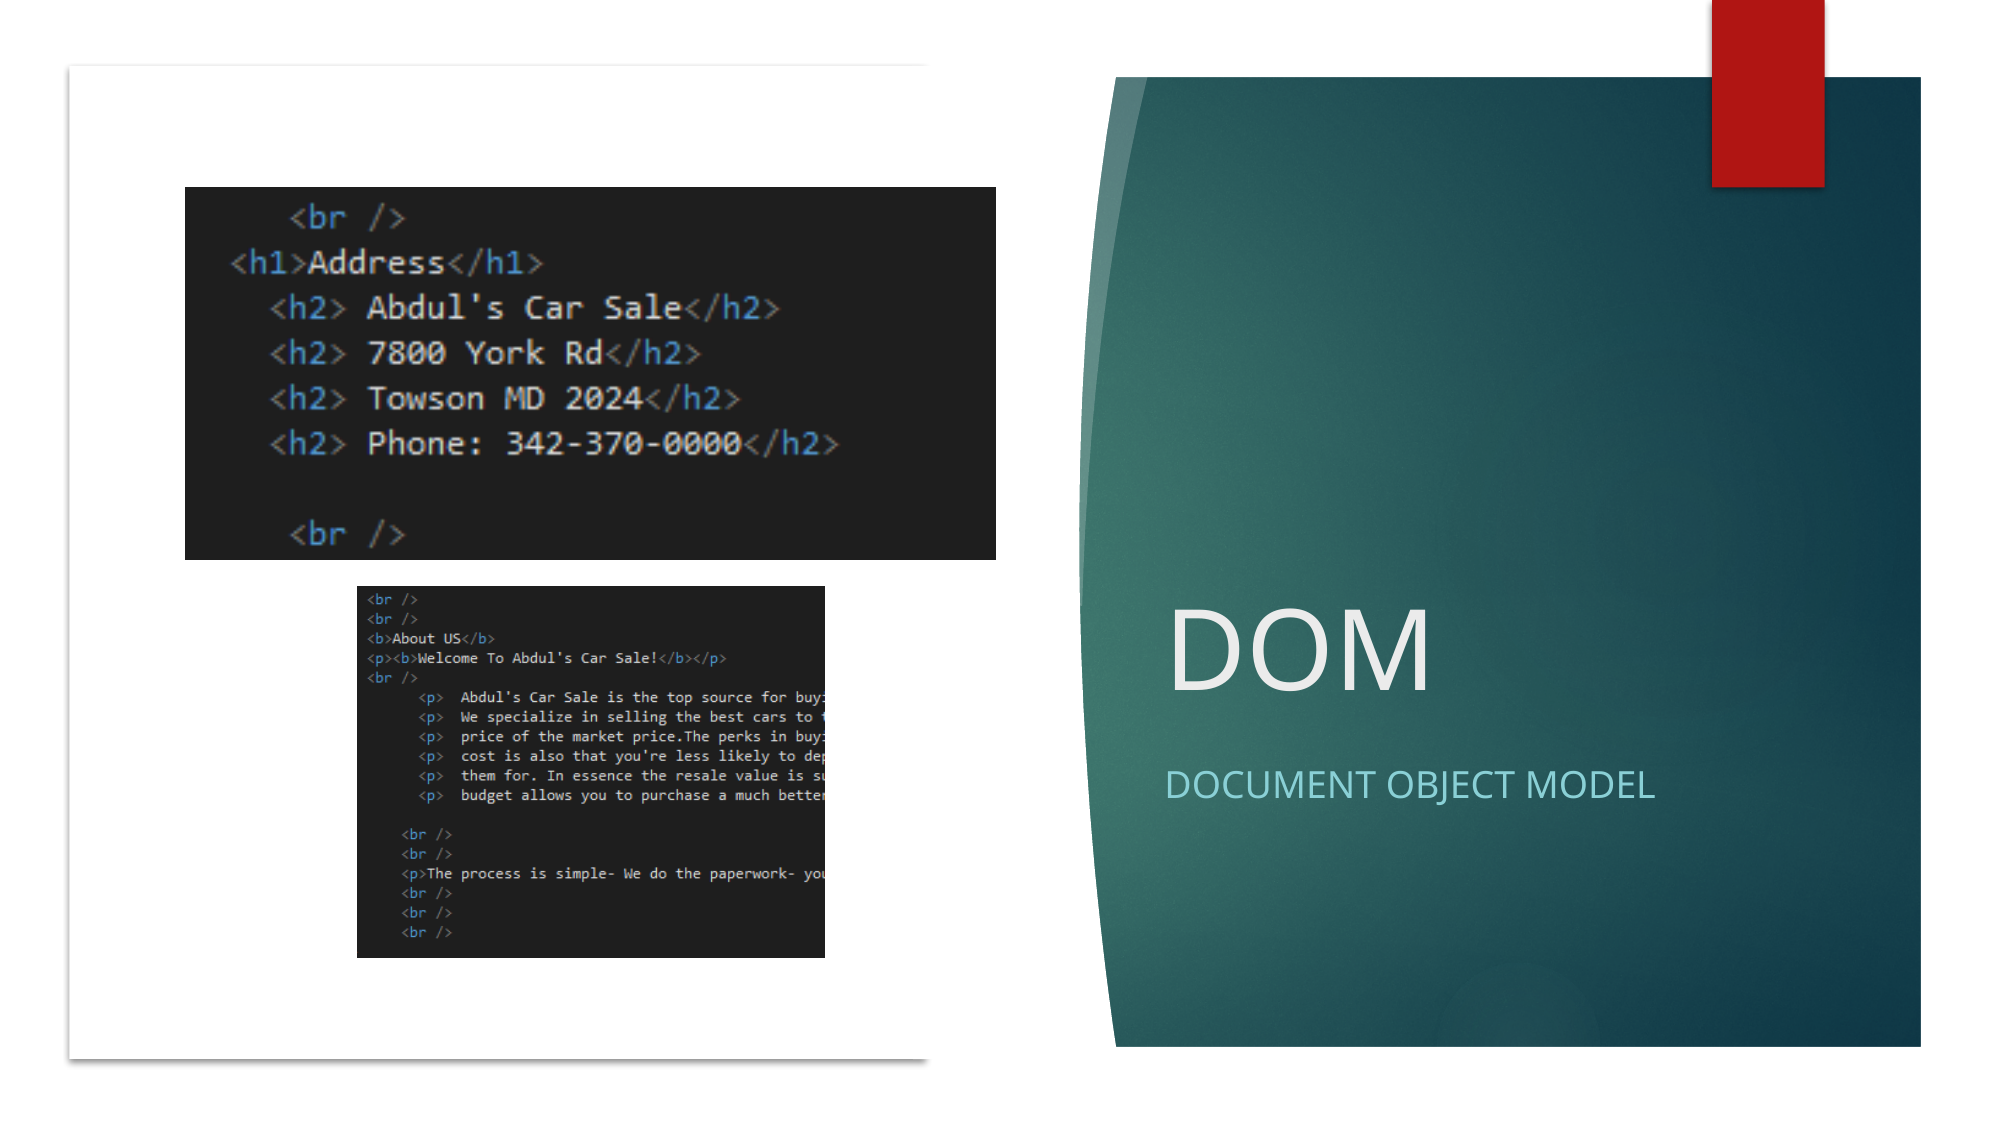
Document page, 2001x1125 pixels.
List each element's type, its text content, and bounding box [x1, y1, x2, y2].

title DOM [1149, 203, 1894, 721]
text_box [69, 64, 1128, 1060]
picture [357, 586, 825, 958]
picture [185, 187, 997, 560]
subtitle Document object model [1149, 753, 1894, 936]
